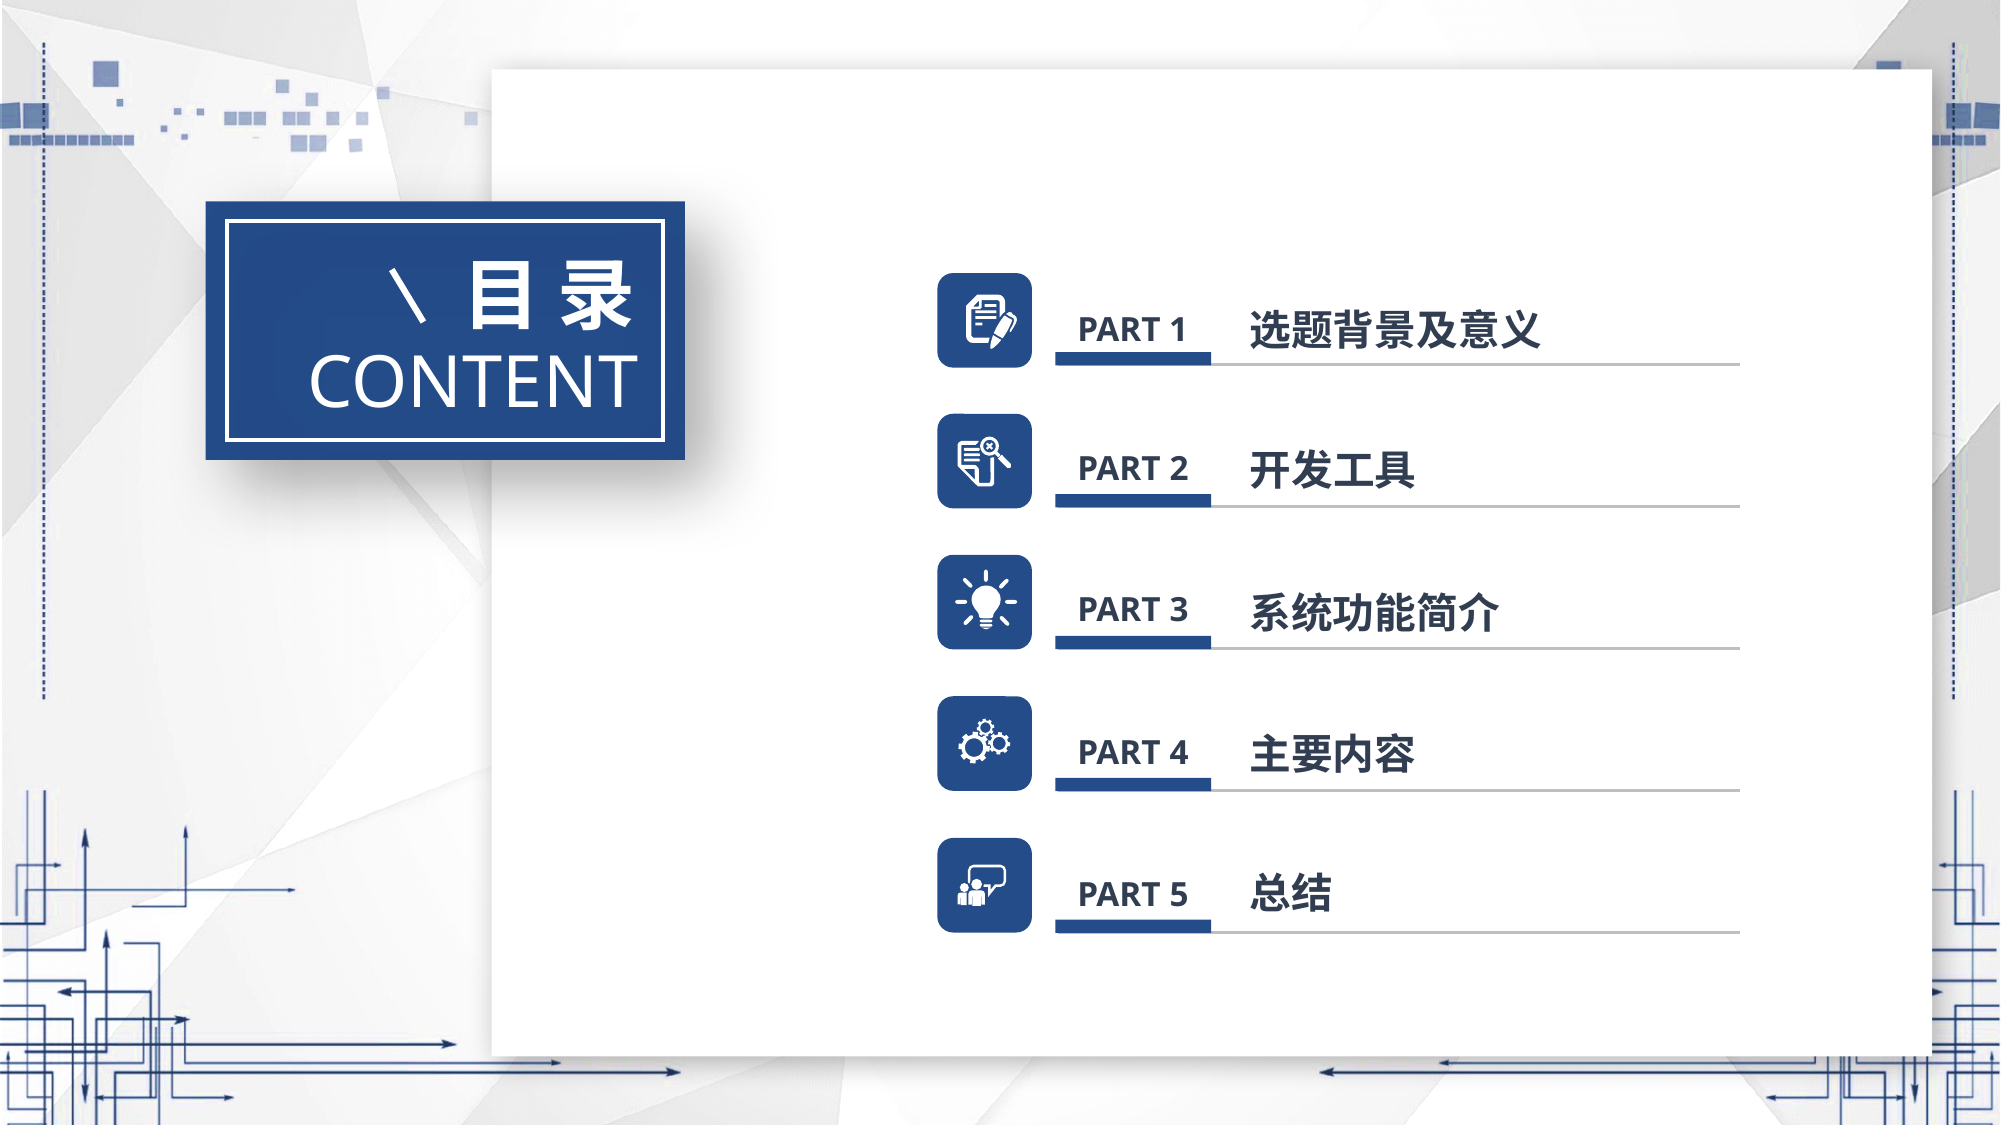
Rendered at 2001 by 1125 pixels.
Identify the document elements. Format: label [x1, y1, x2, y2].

text_box [937, 554, 1753, 650]
text_box [937, 837, 1740, 933]
text_box [937, 696, 1740, 792]
text_box [937, 273, 1740, 368]
text_box [937, 413, 1740, 509]
picture [0, 0, 2001, 1125]
text_box [185, 201, 685, 460]
